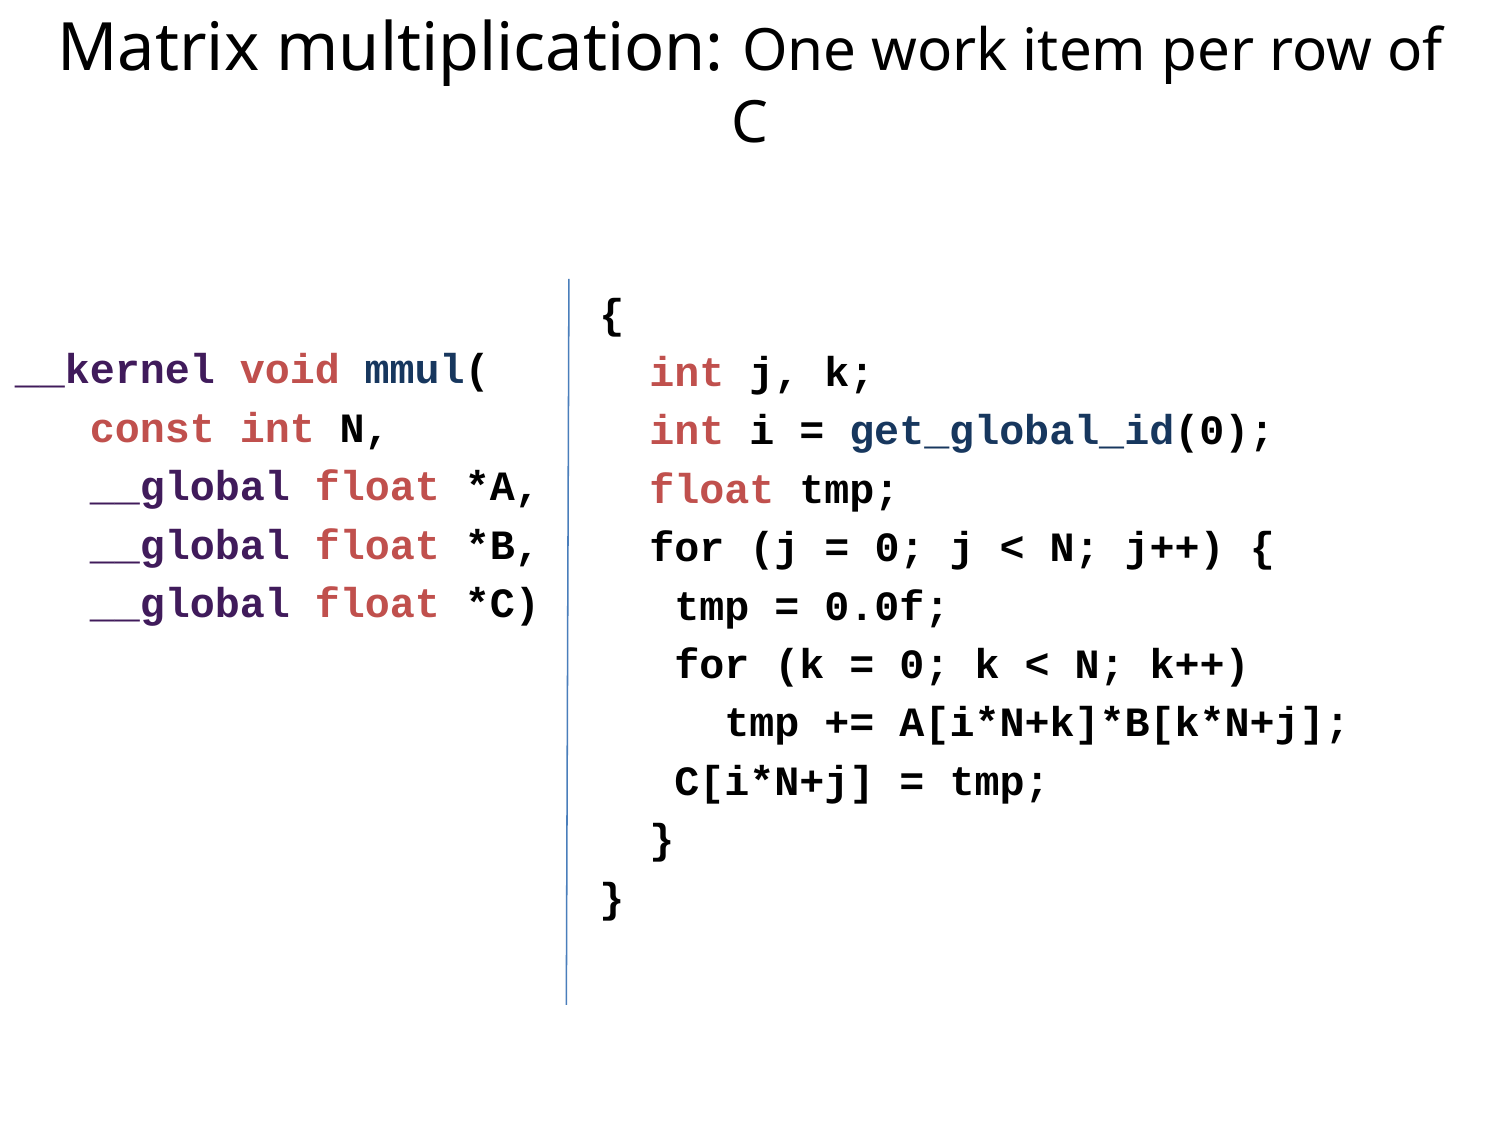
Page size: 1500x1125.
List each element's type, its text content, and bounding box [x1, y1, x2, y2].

text_box { int j, k; int i = get_global_id(0); float tmp; for (j = 0; j < N; j++) { tmp = 0.0f; for (k = 0; k < N; k++) tmp += A[i*N+k]*B[k*N+j]; C[i*N+j] = tmp; } } [584, 278, 1425, 1005]
text_box __kernel void mmul( const int N, __global float *A, __global float *B, __global float *C) [568, 334, 573, 949]
text_box Matrix multiplication: One work item per row of C [17, 0, 1483, 173]
text_box __kernel void mmul( const int N, __global float *A, __global float *B, __global float *C) [0, 334, 567, 949]
text_box [565, 278, 570, 1005]
